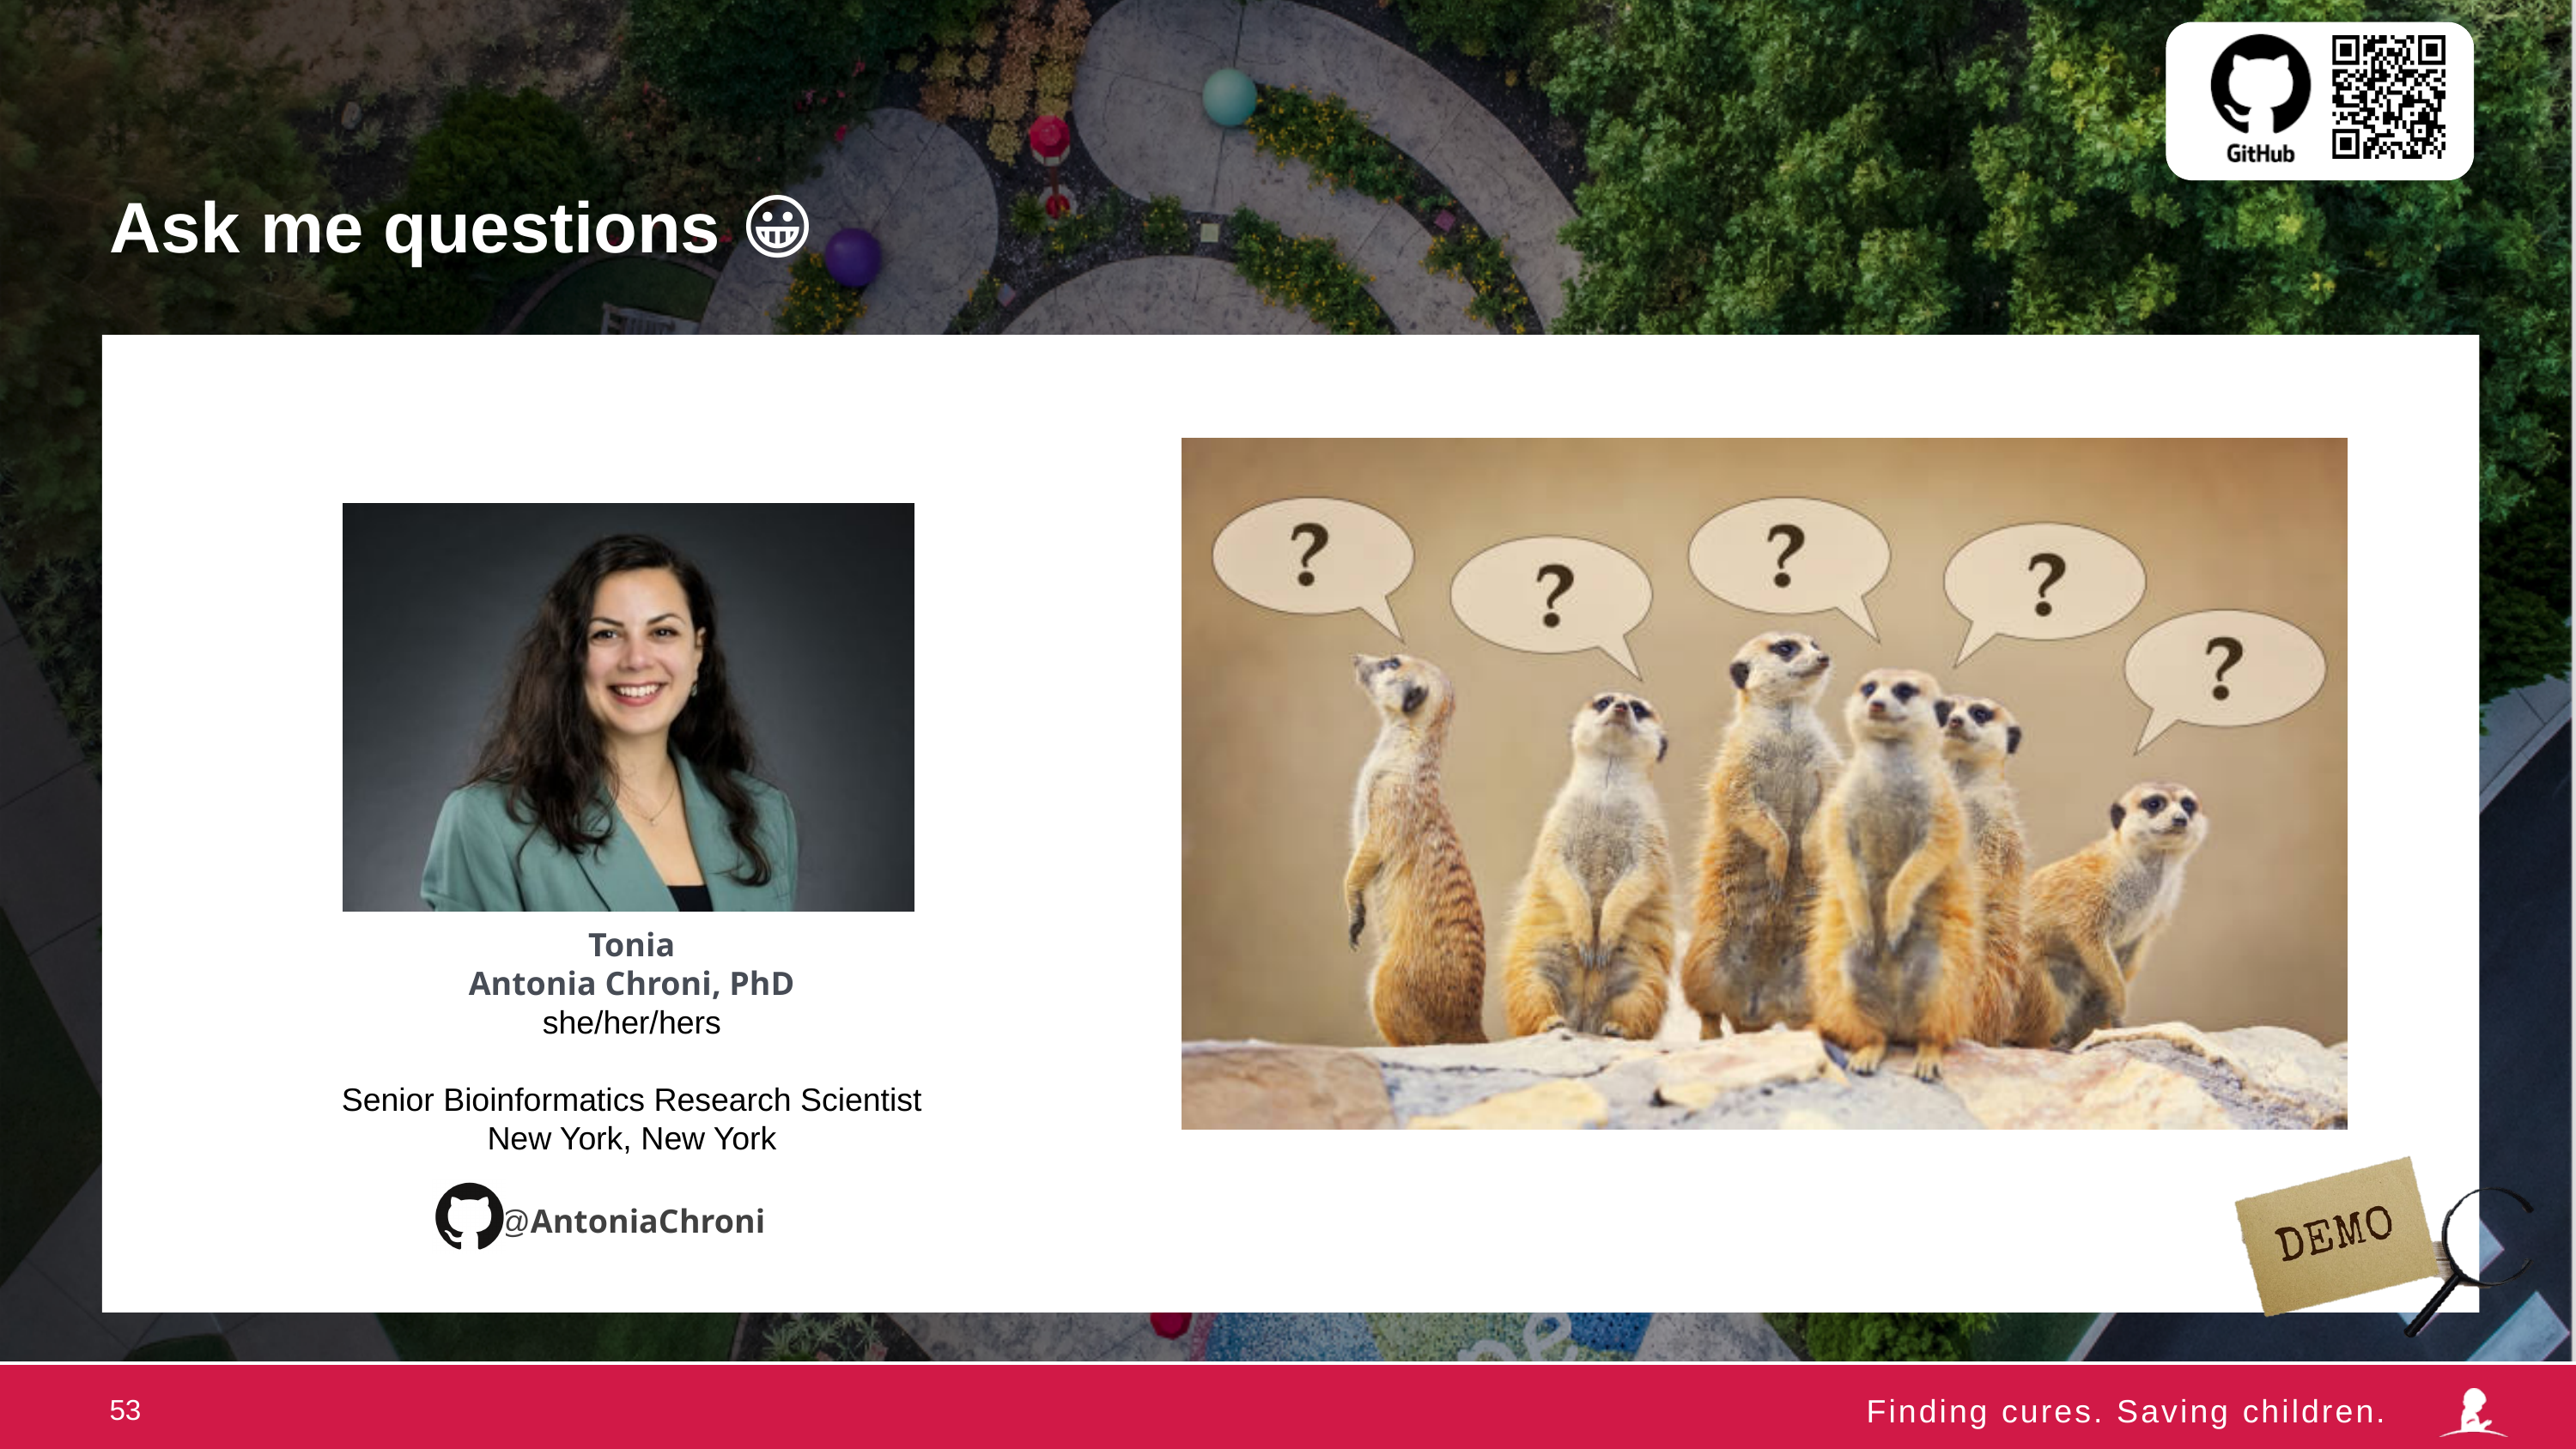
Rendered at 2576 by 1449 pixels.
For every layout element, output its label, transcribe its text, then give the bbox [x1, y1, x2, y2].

slide_number 53 [96, 1375, 228, 1442]
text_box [323, 503, 941, 1246]
text_box [2165, 21, 2476, 182]
picture [0, 0, 2576, 1366]
list .. [101, 335, 2480, 1313]
title Ask me questions 😀 [96, 77, 2475, 276]
